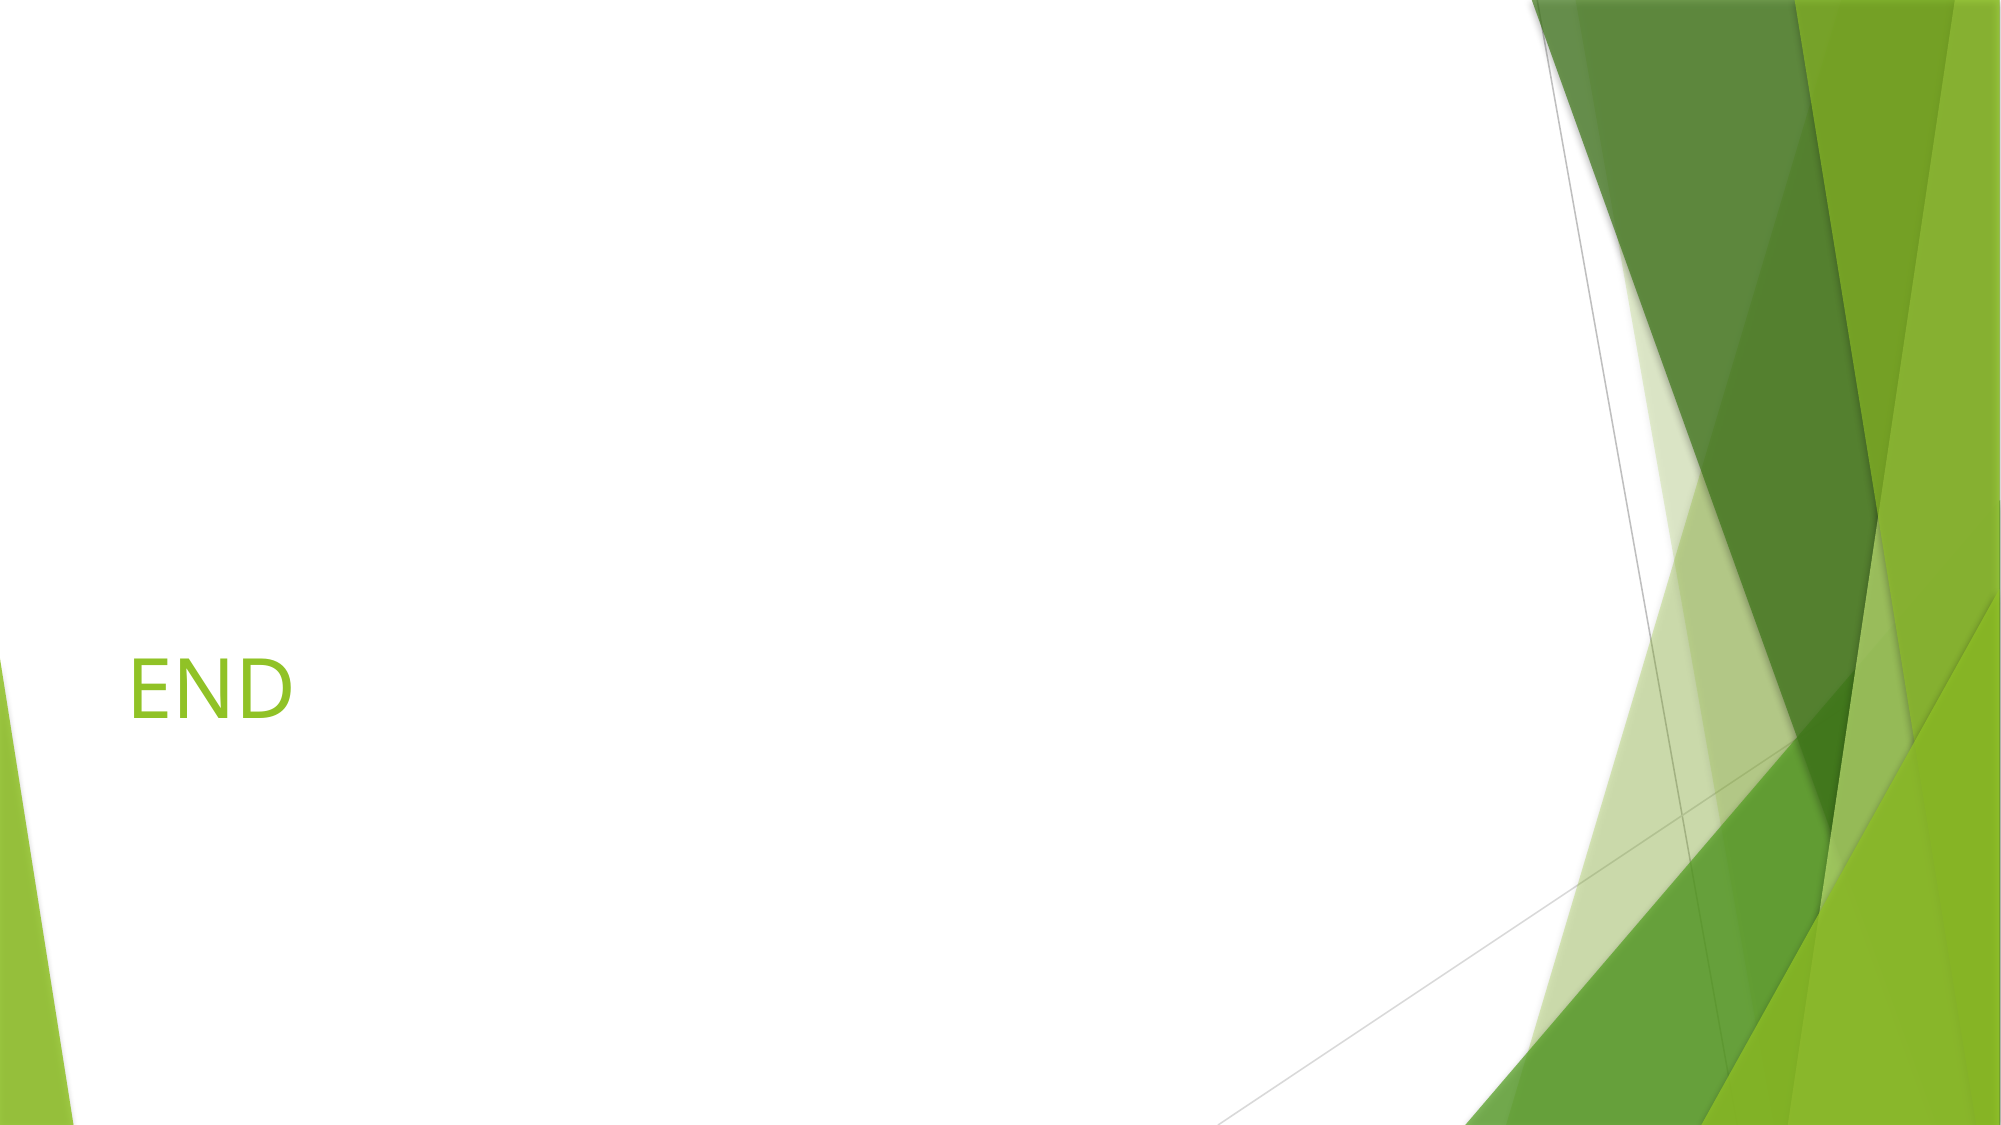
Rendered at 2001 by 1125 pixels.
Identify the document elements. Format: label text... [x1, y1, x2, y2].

title END [111, 443, 1522, 743]
